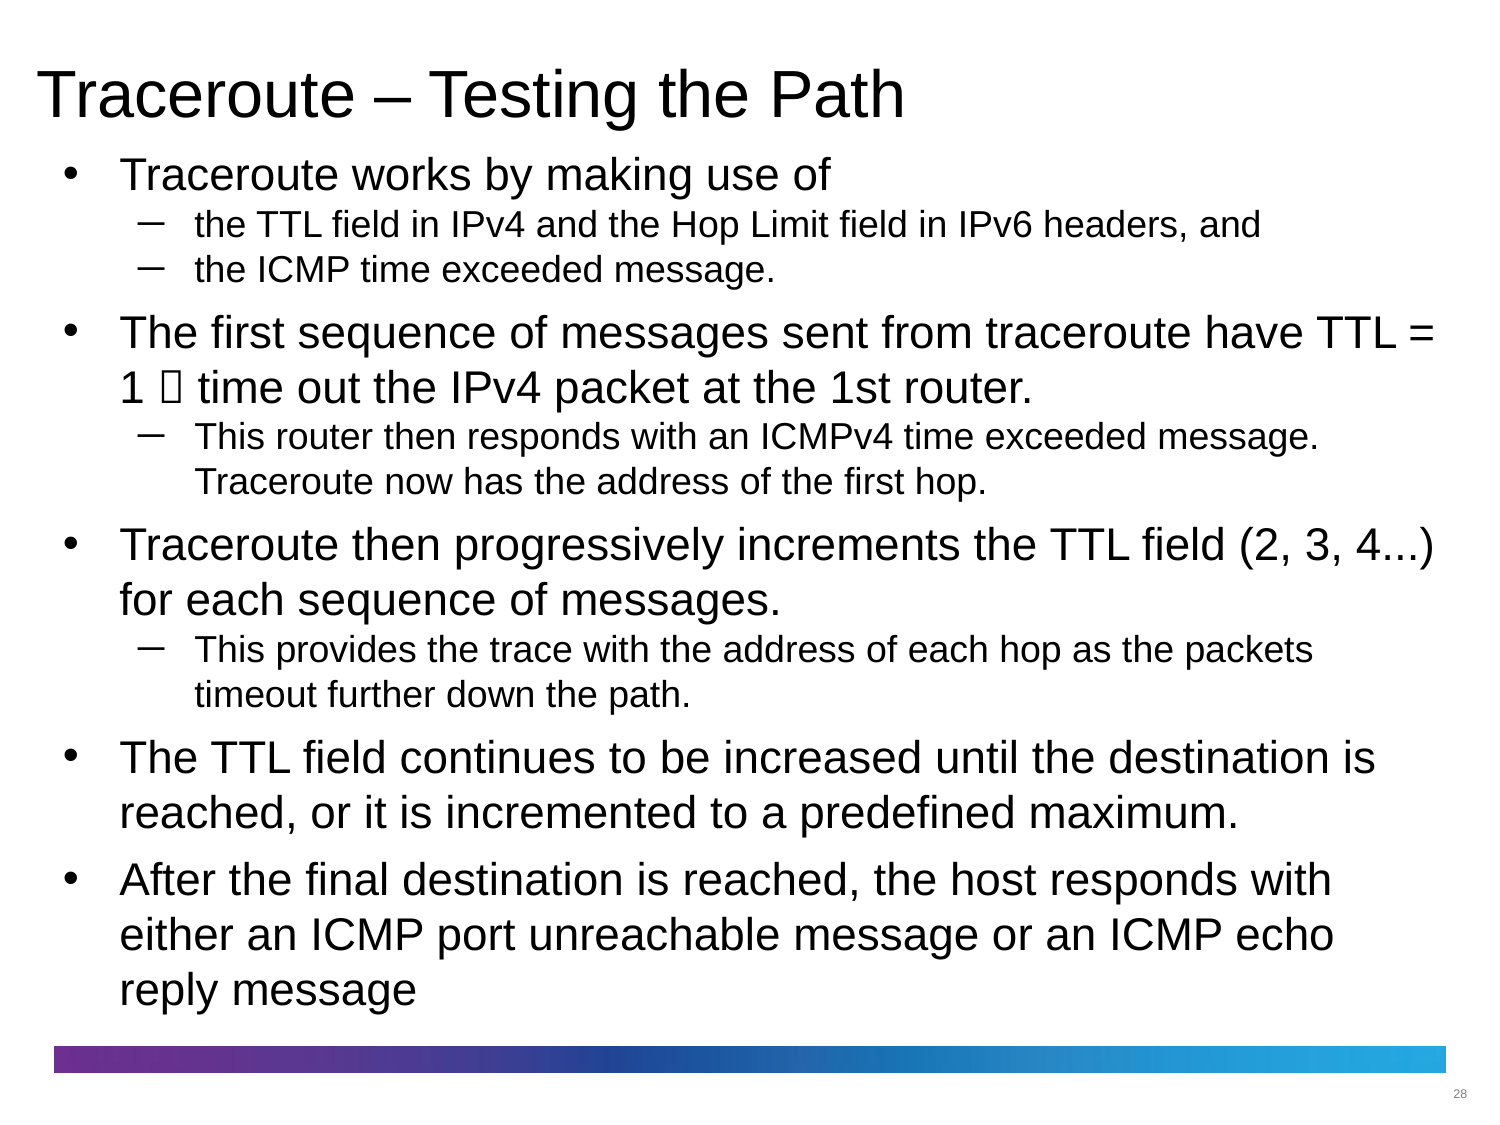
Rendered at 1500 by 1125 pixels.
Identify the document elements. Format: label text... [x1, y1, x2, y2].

text_box Traceroute works by making use of the TTL field in IPv4 and the Hop Limit field in IPv6 headers, and the ICMP time exceeded message. The first sequence of messages sent from traceroute have TTL = 1  time out the IPv4 packet at the 1st router. This router then responds with an ICMPv4 time exceeded message. Traceroute now has the address of the first hop. Traceroute then progressively increments the TTL field (2, 3, 4...) for each sequence of messages. This provides the trace with the address of each hop as the packets timeout further down the path. The TTL field continues to be increased until the destination is reached, or it is incremented to a predefined maximum. After the final destination is reached, the host responds with either an ICMP port unreachable message or an ICMP echo reply message [48, 137, 1452, 1023]
picture [54, 1046, 1446, 1073]
title Traceroute – Testing the Path [23, 0, 1432, 138]
